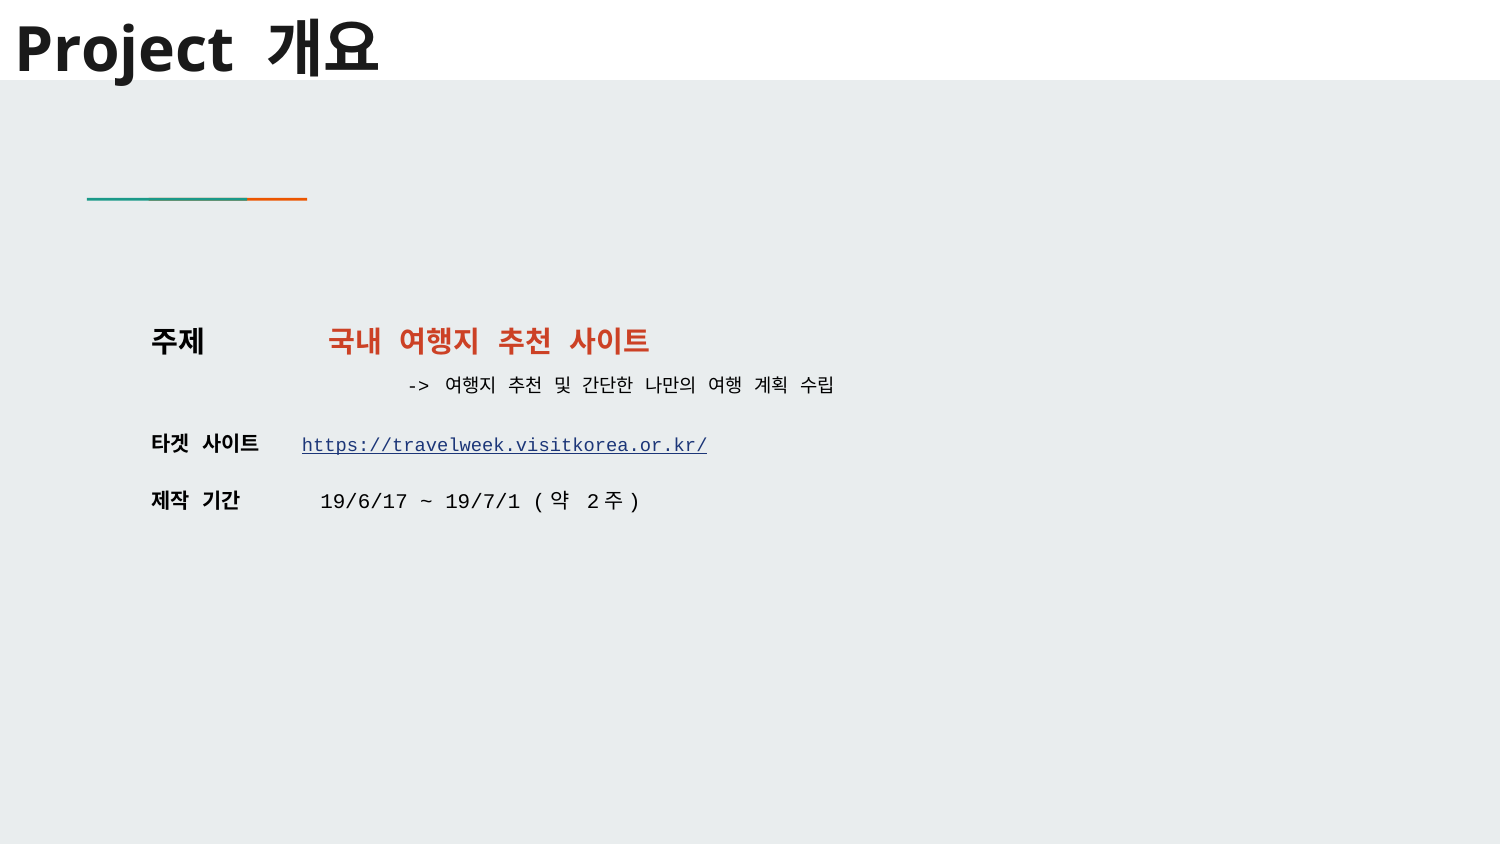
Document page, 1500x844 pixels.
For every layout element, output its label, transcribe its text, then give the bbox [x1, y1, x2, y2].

text_box 주제 국내 여행지 추천 사이트 -> 여행지 추천 및 간단한 나만의 여행 계획 수립 타겟 사이트 https://travelweek.visitkorea.or.kr/ 제작 기간 19/6/17 ~ 19/7/1 (약 2주) [136, 302, 1413, 714]
title Project 개요 [0, 0, 442, 99]
